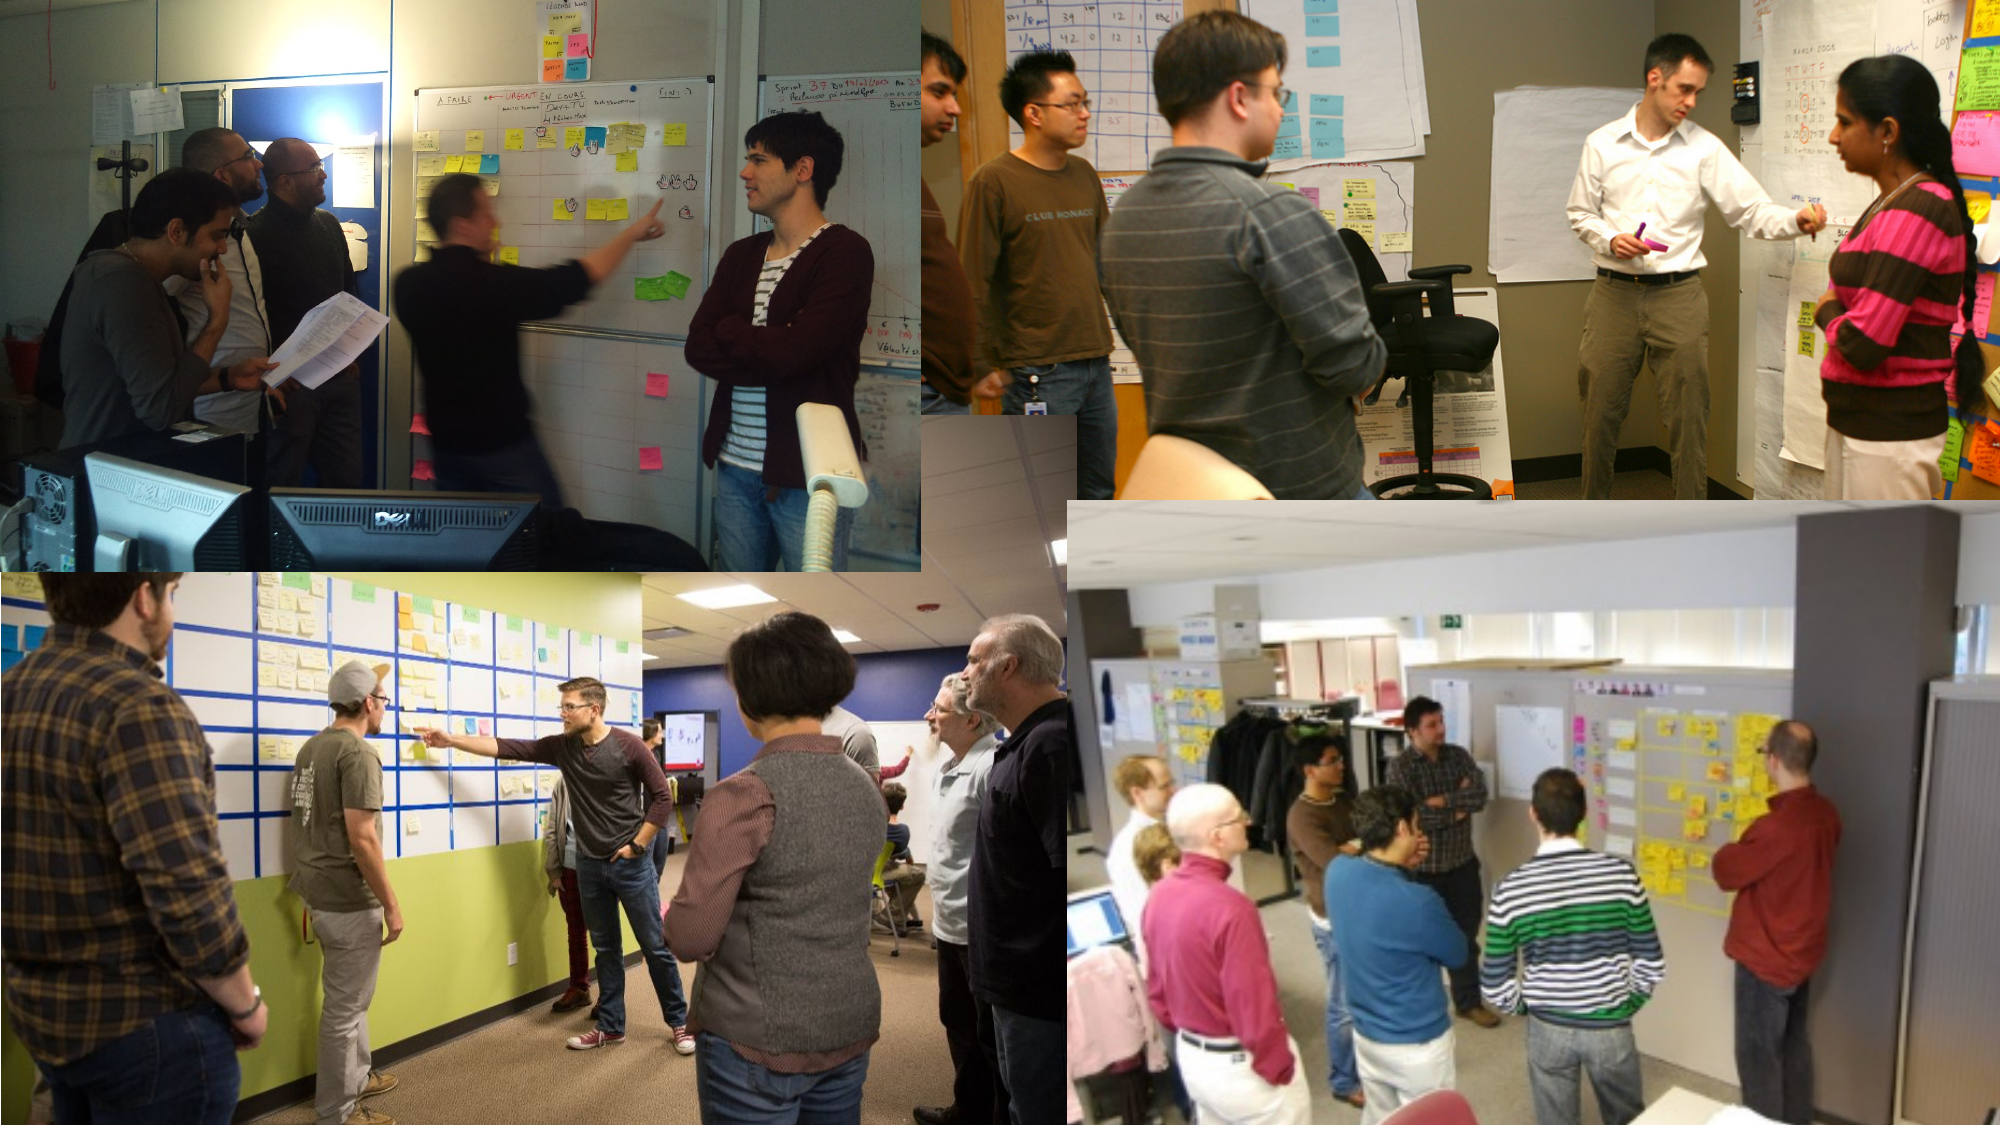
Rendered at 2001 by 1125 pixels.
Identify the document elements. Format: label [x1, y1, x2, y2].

picture [0, 0, 2000, 1125]
list [921, 0, 2000, 500]
picture [0, 646, 9, 653]
